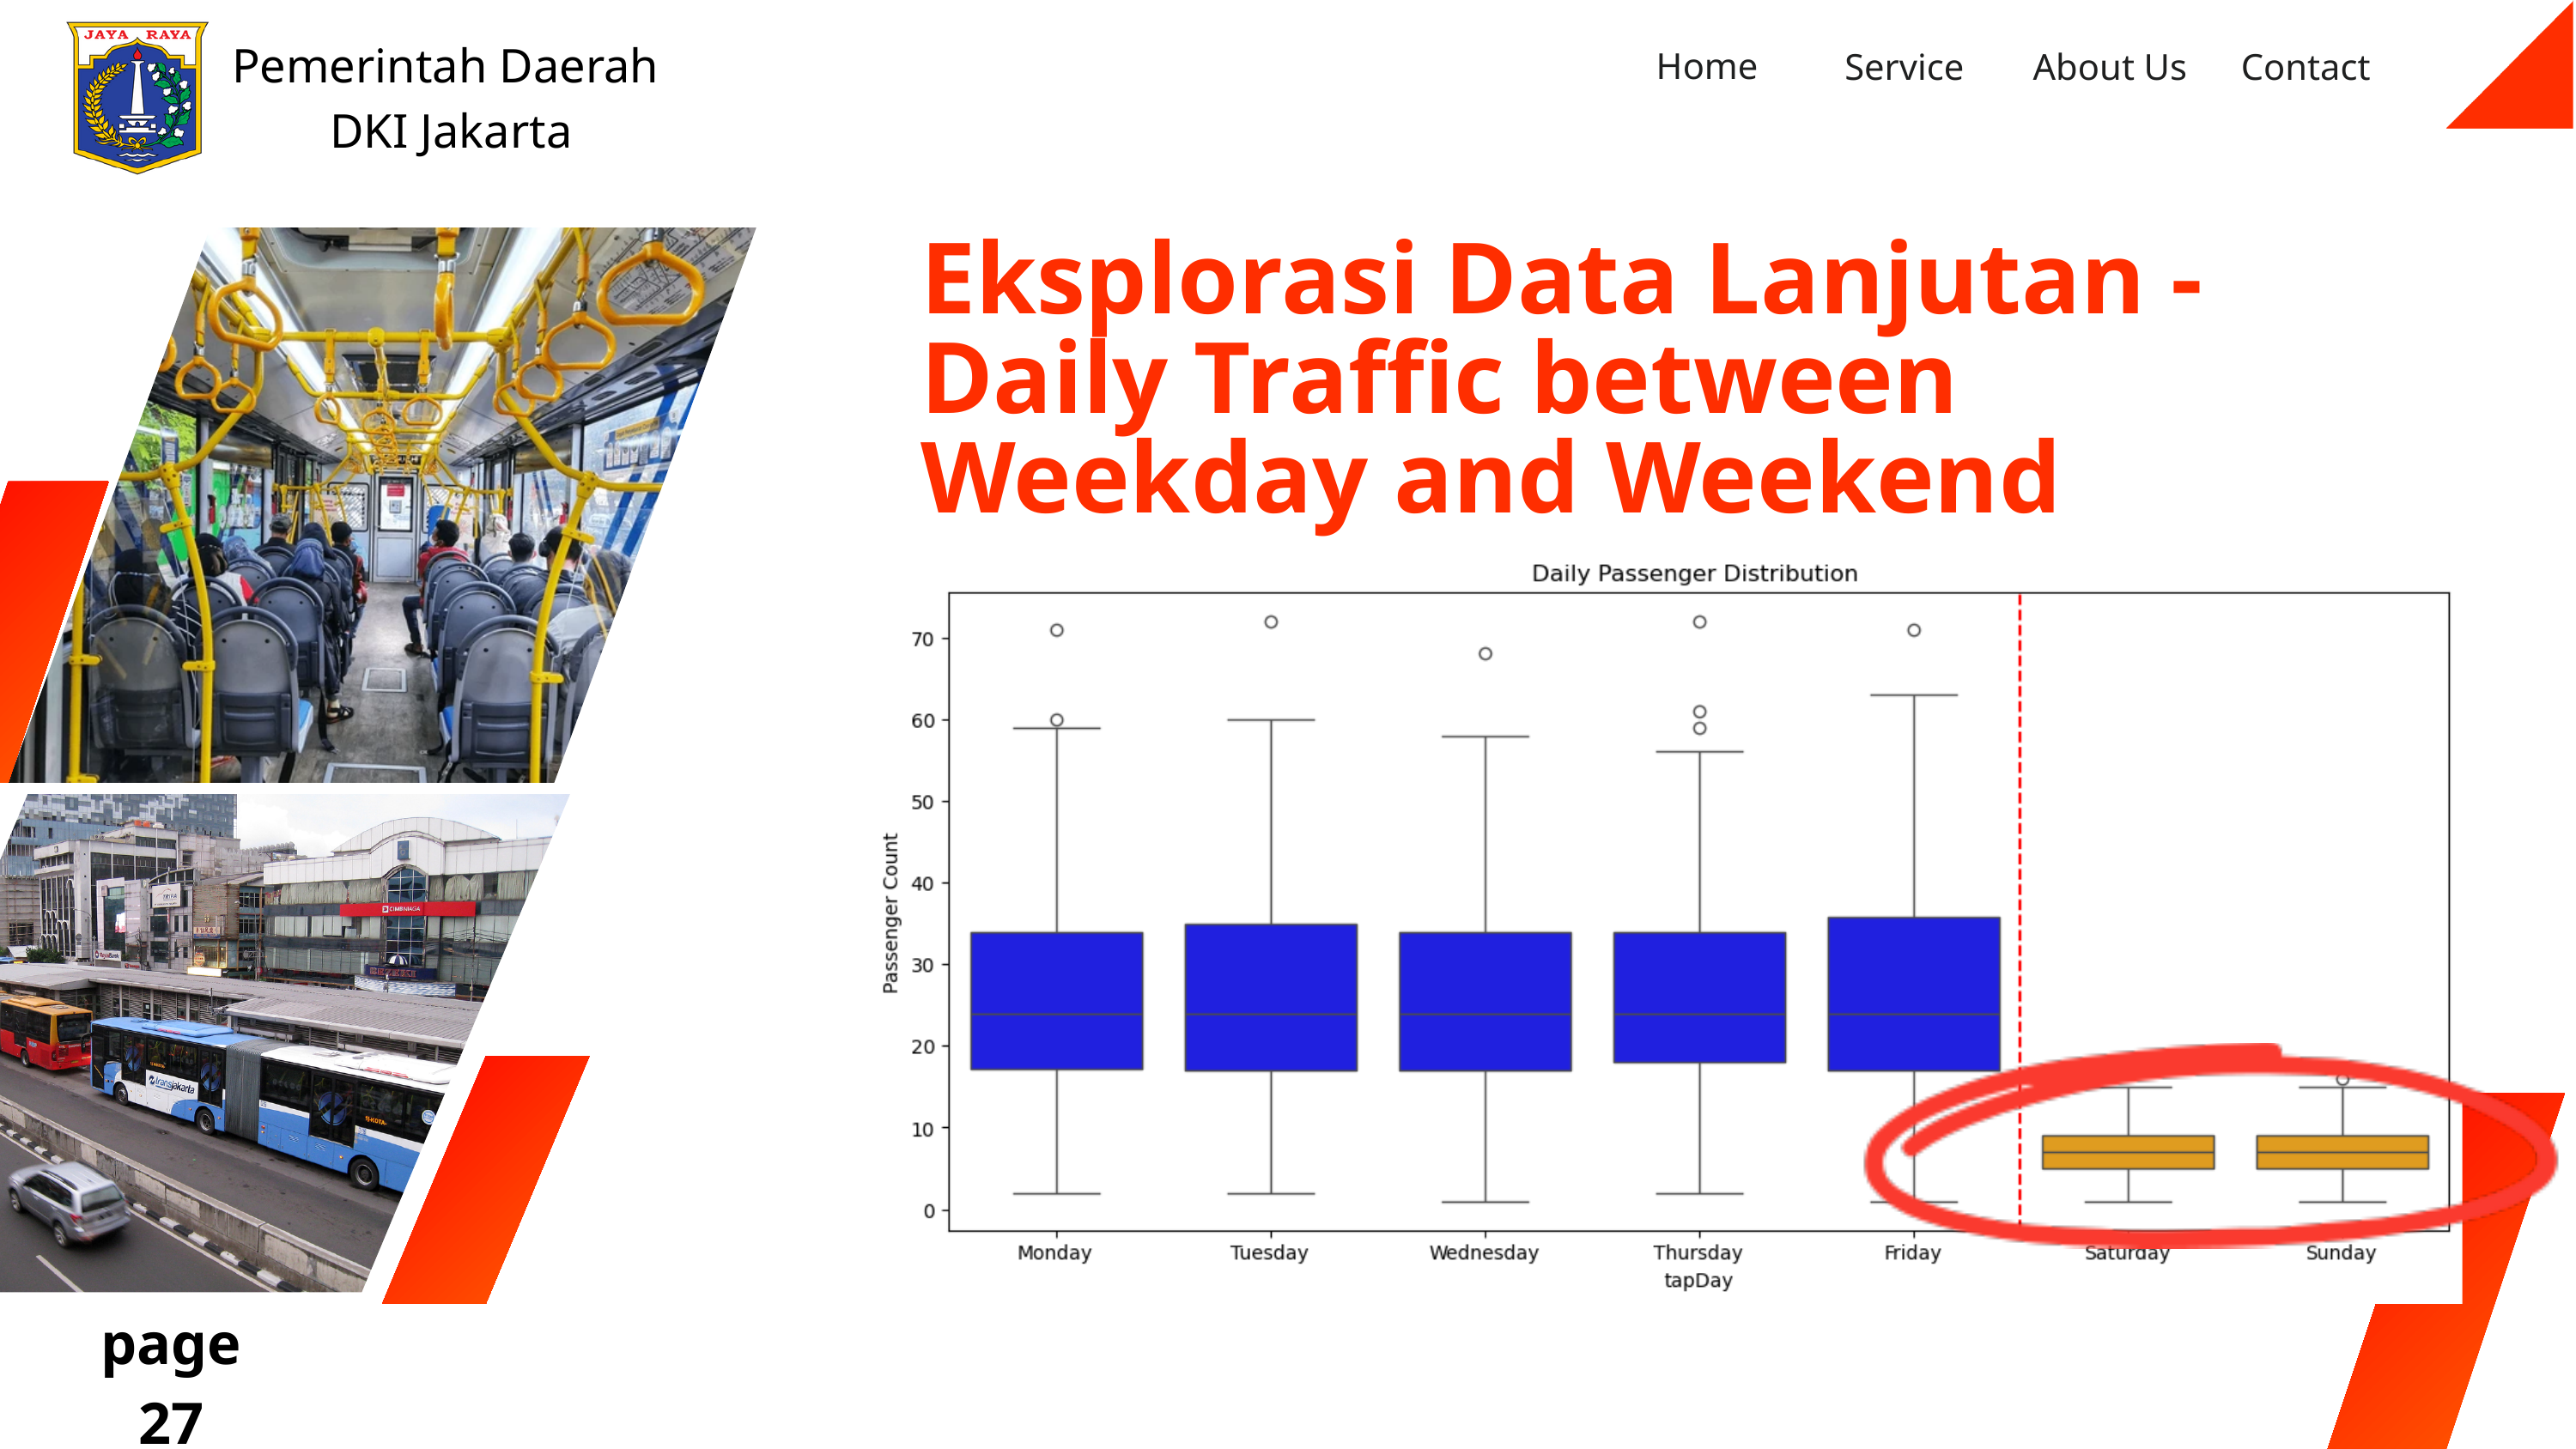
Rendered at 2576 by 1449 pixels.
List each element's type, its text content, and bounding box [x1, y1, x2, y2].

text_box Home [1656, 36, 1845, 87]
text_box [2445, 0, 2573, 129]
text_box [870, 551, 2463, 1304]
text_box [2327, 1093, 2566, 1449]
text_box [0, 793, 571, 1293]
text_box Pemerintah Daerah DKI Jakarta [25, 27, 878, 157]
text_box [0, 481, 109, 784]
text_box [8, 227, 756, 784]
text_box Contact [2273, 37, 2463, 88]
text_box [381, 1055, 590, 1304]
text_box Eksplorasi Data Lanjutan - Daily Traffic between Weekday and Weekend [920, 234, 2352, 533]
text_box Service [1844, 37, 2012, 88]
text_box [1862, 1043, 2565, 1249]
text_box About Us [2032, 37, 2273, 88]
text_box [0, 19, 340, 177]
text_box page 27 [66, 1300, 276, 1449]
